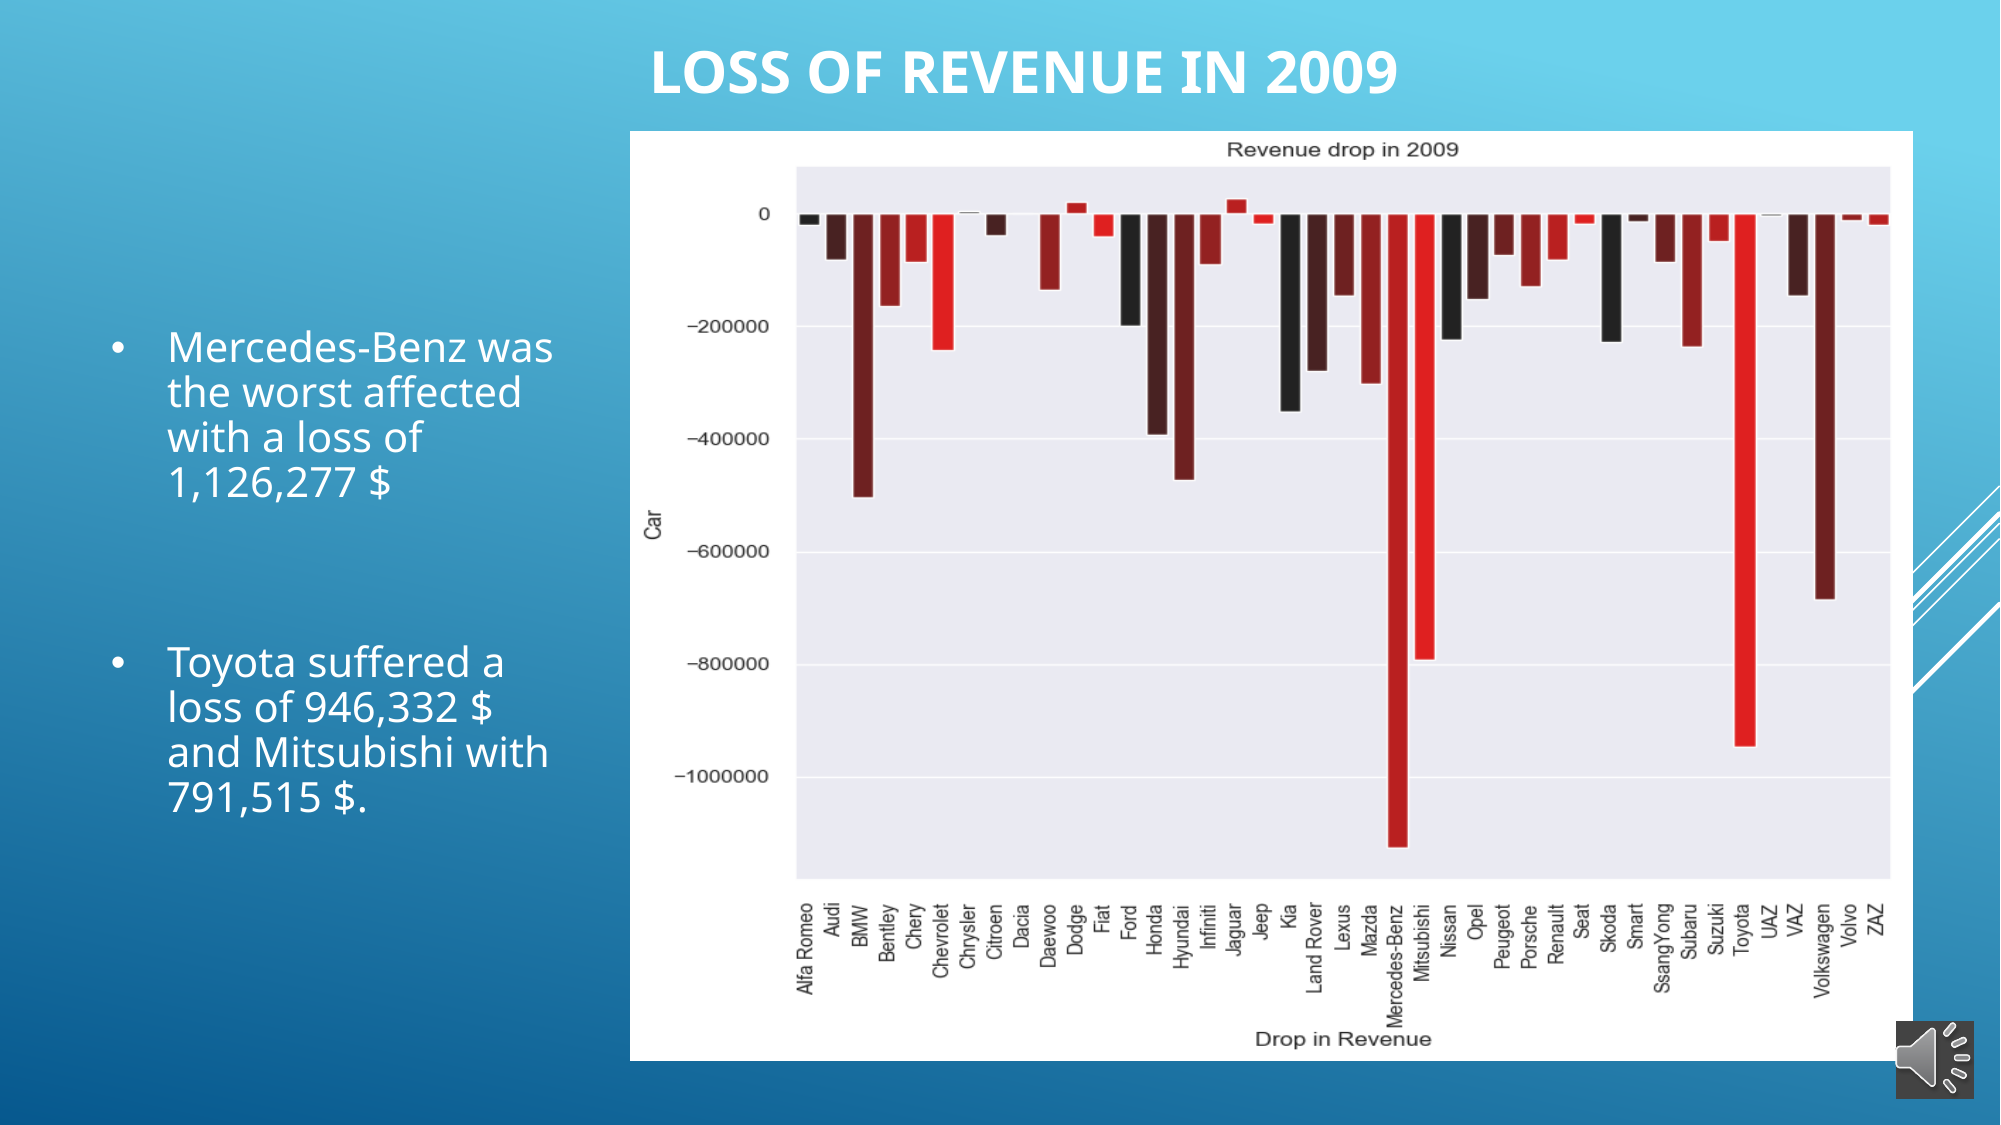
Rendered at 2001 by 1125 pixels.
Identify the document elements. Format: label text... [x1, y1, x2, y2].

picture [629, 131, 1976, 1101]
title Loss of revenue in 2009 [302, 32, 1746, 109]
text_box Mercedes-Benz was the worst affected with a loss of 1,126,277 $ Toyota suffered a loss of 946,332 $ and Mitsubishi with 791,515 $. [95, 169, 587, 1025]
